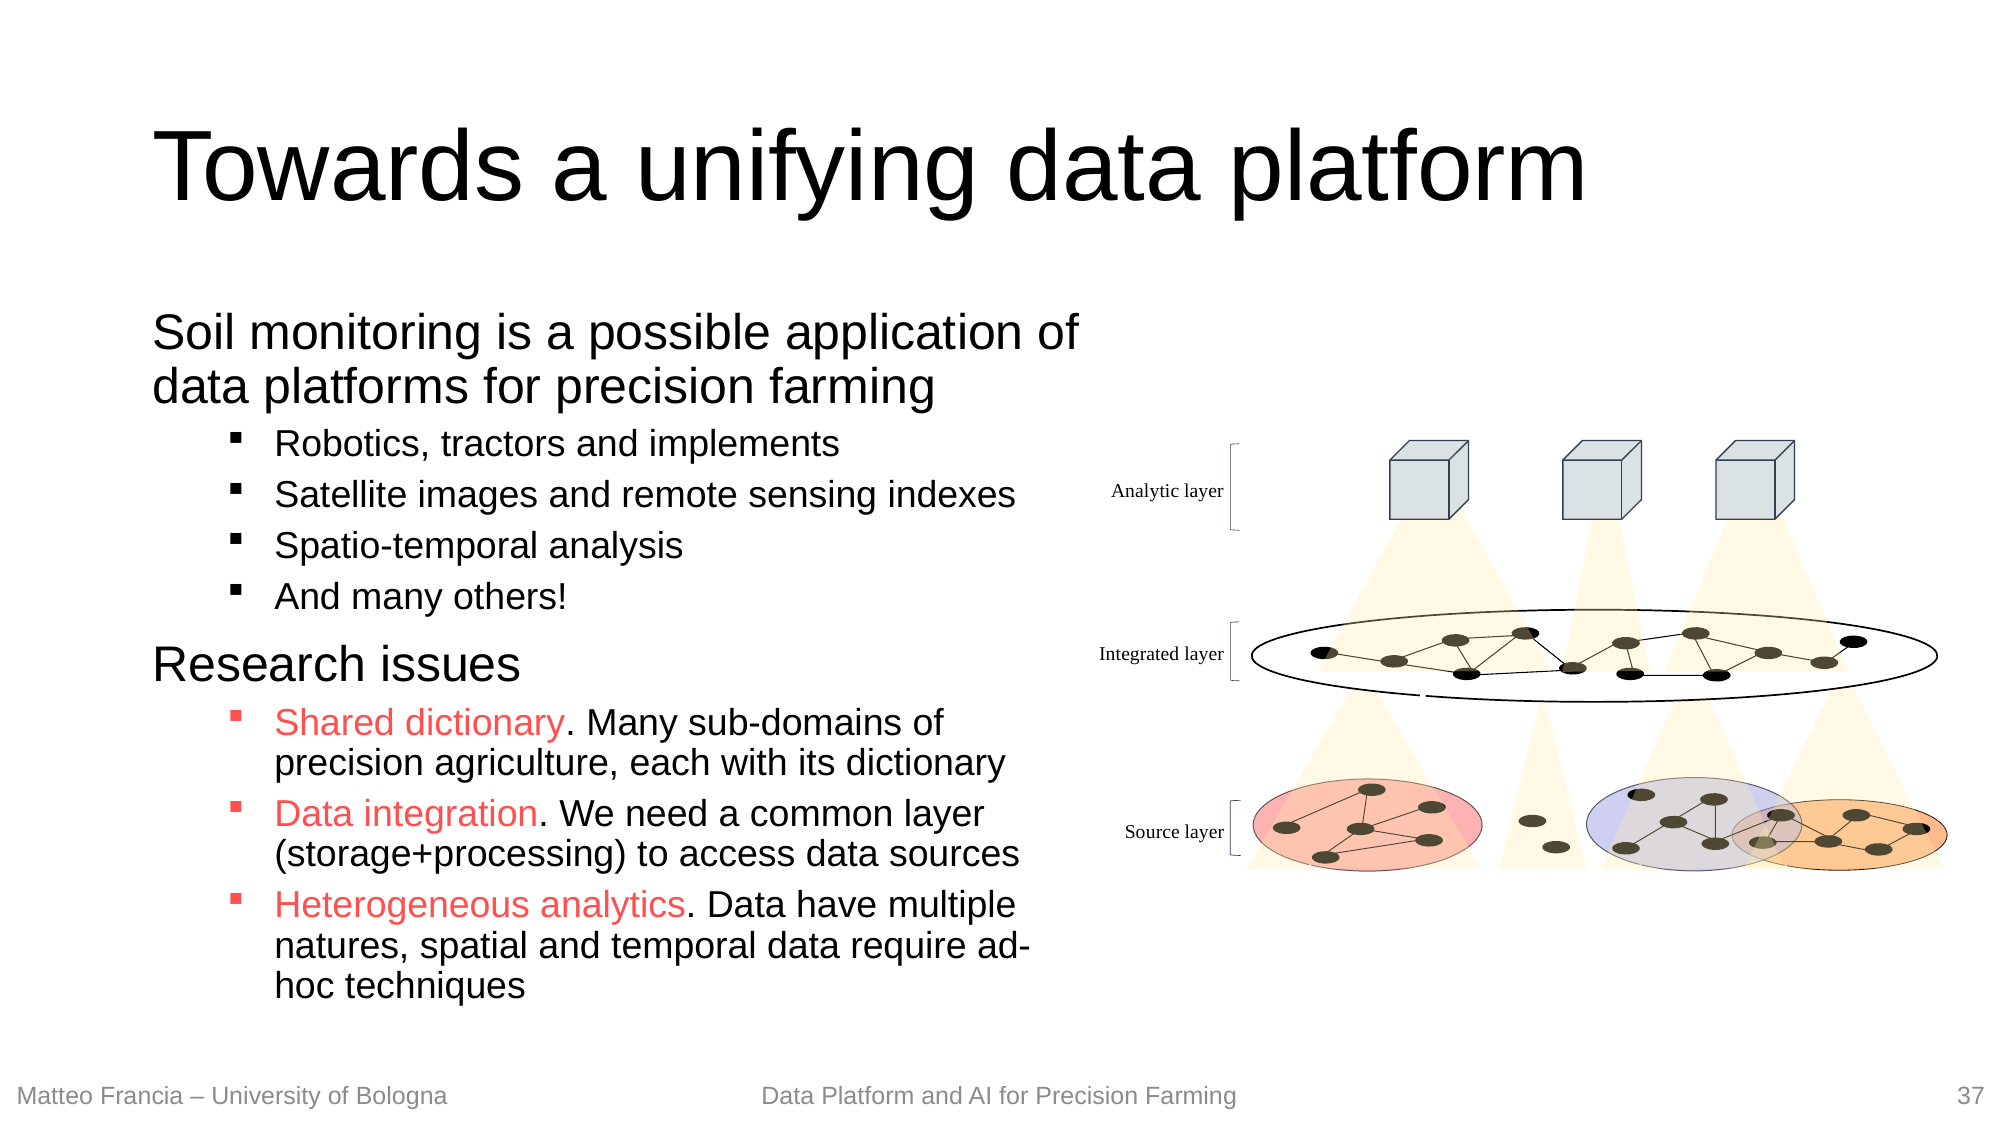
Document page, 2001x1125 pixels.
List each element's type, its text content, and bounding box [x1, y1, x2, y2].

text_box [1098, 175, 1948, 872]
list Soil monitoring is a possible application of data platforms for precision farming Robotics, tractors and implements Satellite images and remote sensing indexes Spatio-temporal analysis And many others! Research issues Shared dictionary. Many sub-domains of precision agriculture, each with its dictionary Data integration. We need a common layer (storage+processing) to access data sources Heterogeneous analytics. Data have multiple natures, spatial and temporal data require ad-hoc techniques [137, 299, 1101, 1014]
title Towards a unifying data platform [137, 59, 1863, 278]
footer Matteo Francia – University of Bologna [0, 1065, 466, 1125]
slide_number 37 [1550, 1065, 2000, 1125]
